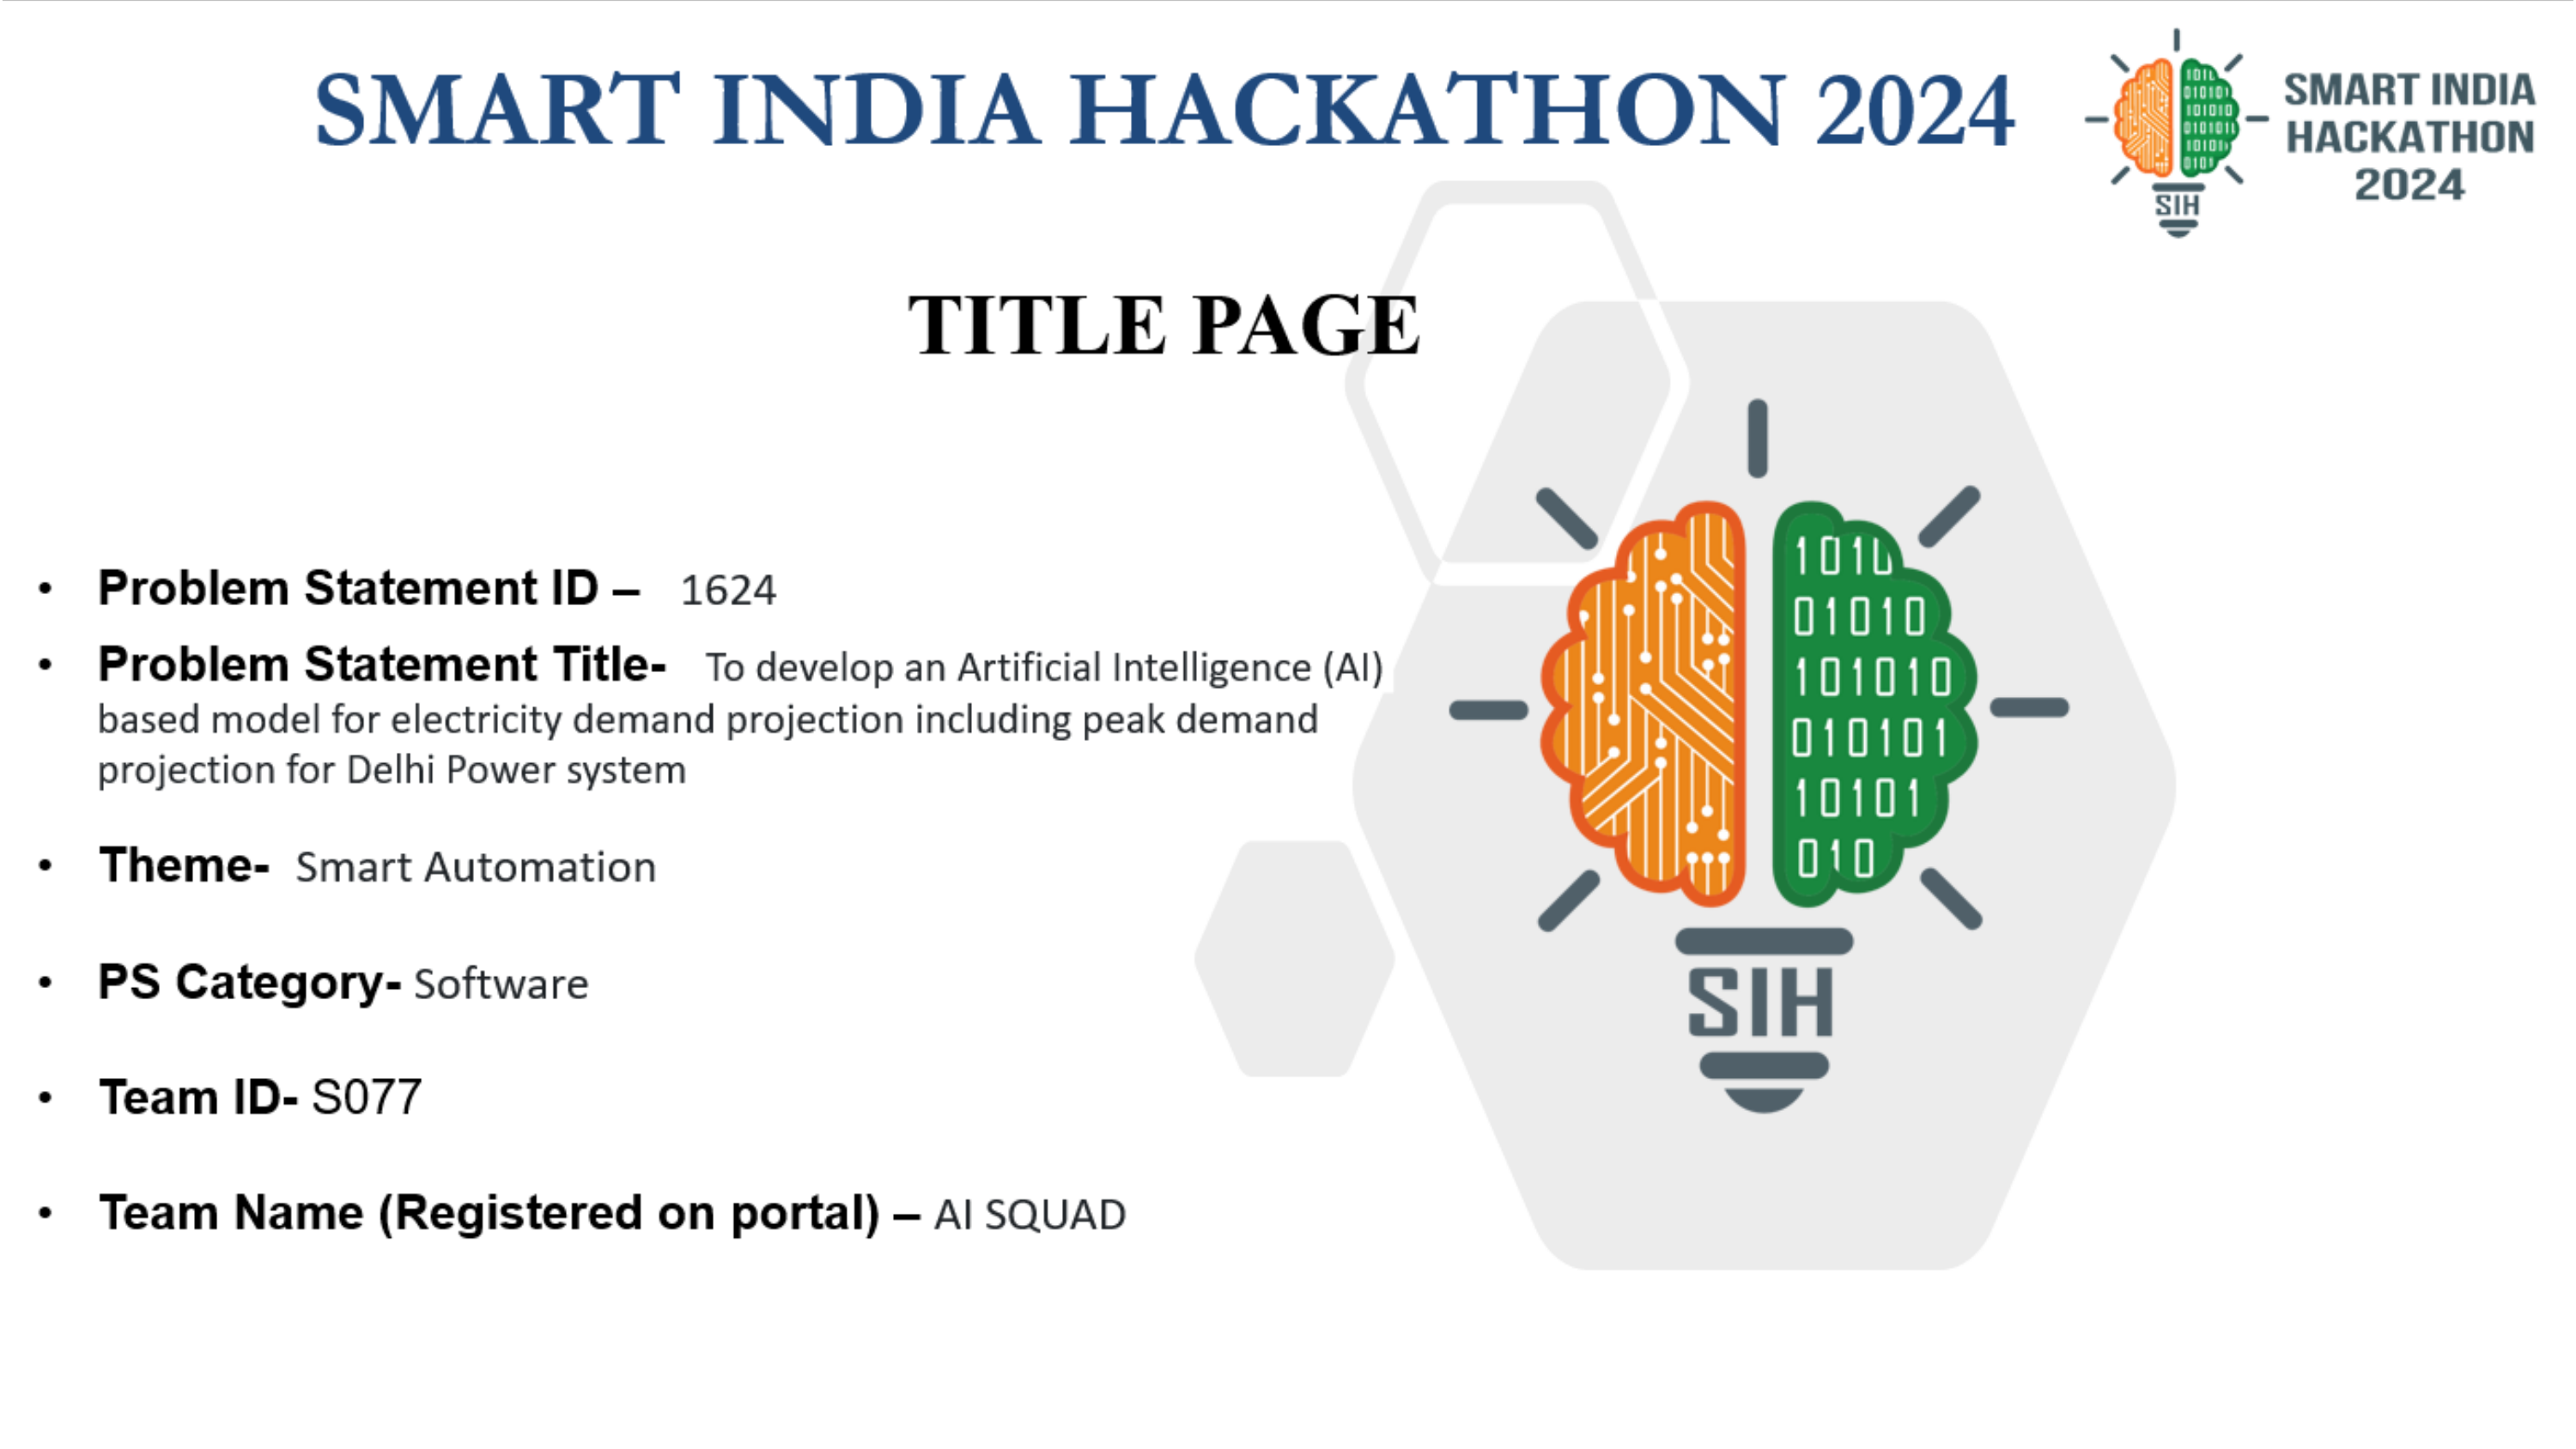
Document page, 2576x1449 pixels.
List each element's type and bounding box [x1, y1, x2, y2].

text_box [2, 0, 2573, 1449]
